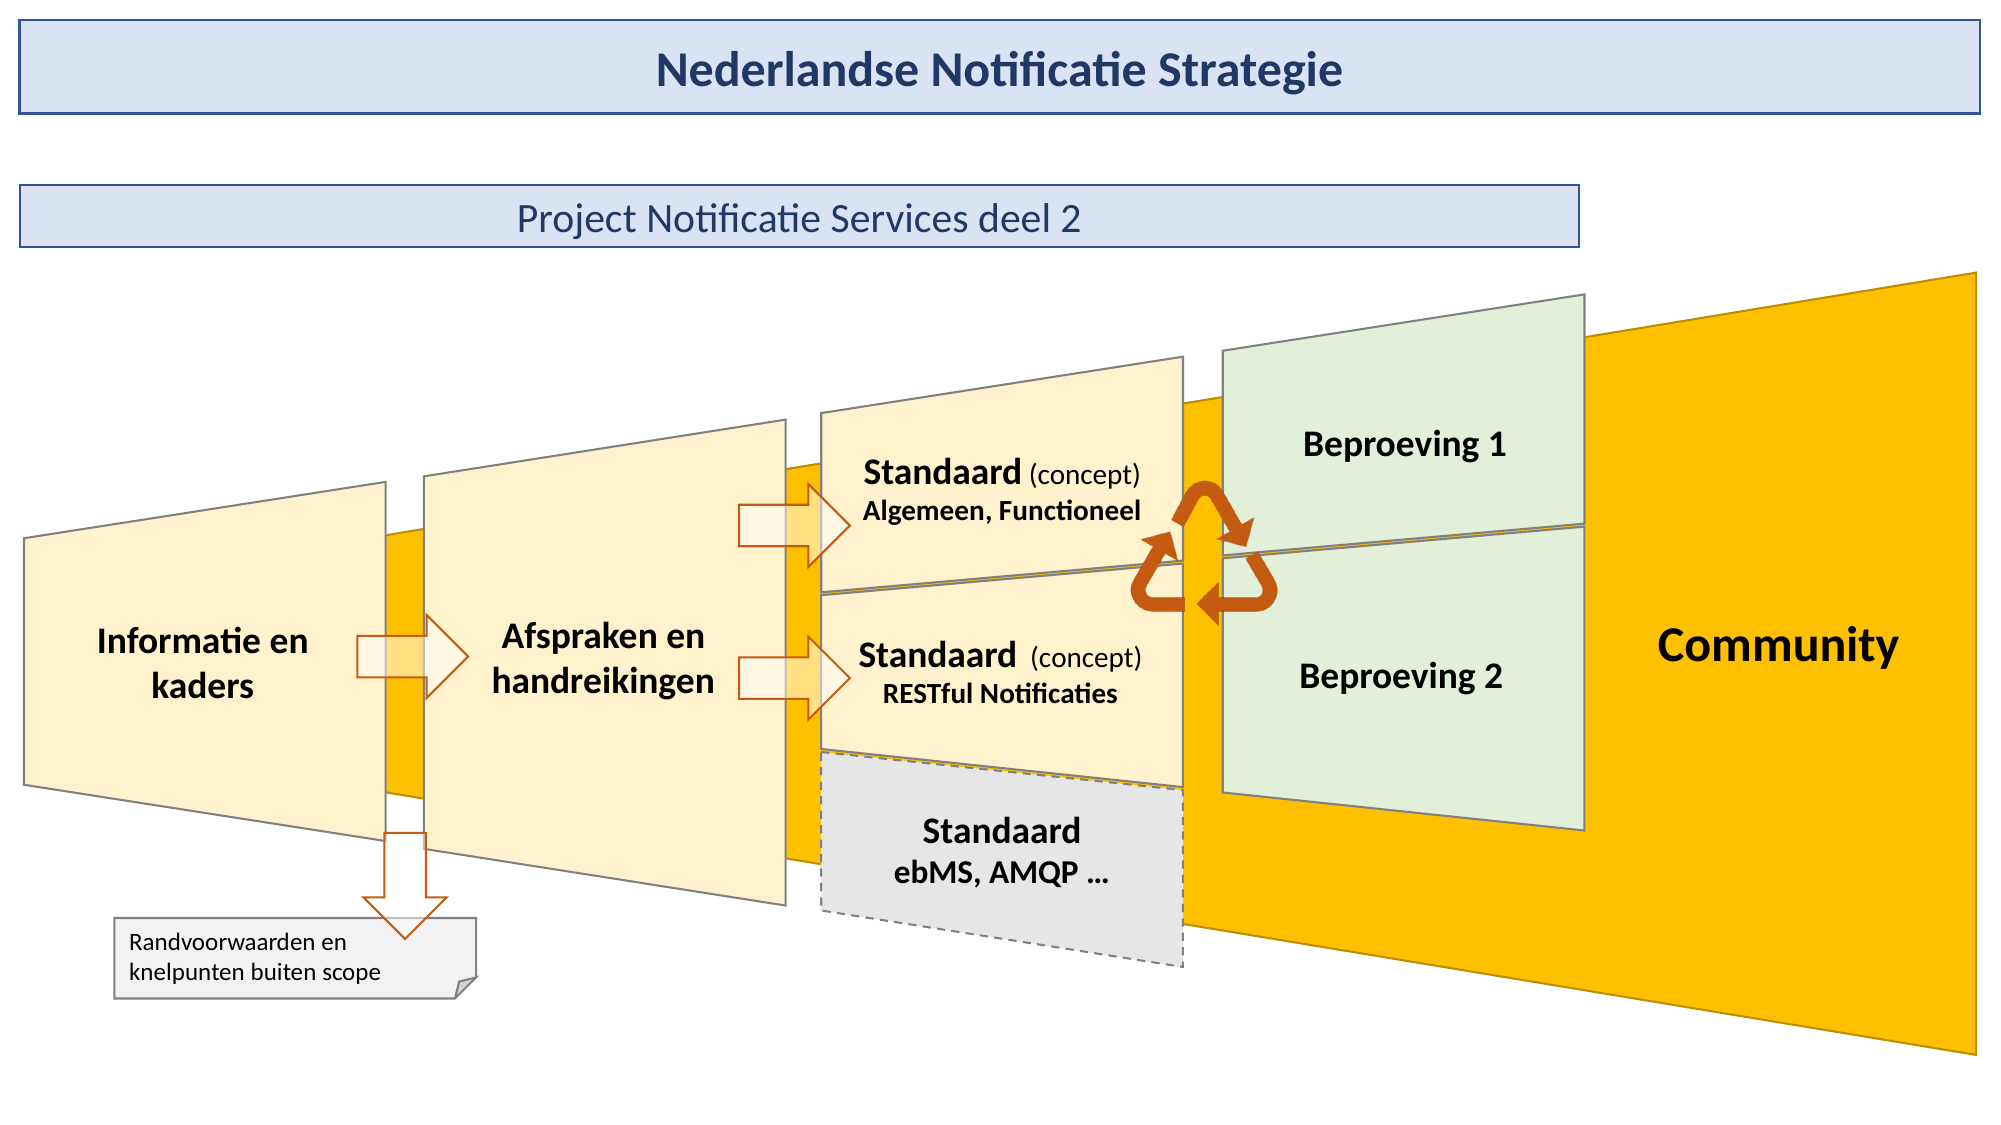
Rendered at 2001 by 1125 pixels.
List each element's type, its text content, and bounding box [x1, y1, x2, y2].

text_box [816, 579, 1194, 803]
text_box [817, 736, 1189, 983]
text_box Nederlandse Notificatie Strategie [18, 19, 1981, 115]
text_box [1212, 310, 1596, 540]
picture [1119, 468, 1289, 638]
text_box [21, 481, 386, 841]
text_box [1214, 542, 1599, 846]
text_box Project Notificatie Services deel 2 [19, 184, 1580, 248]
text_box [192, 272, 1977, 1055]
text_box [422, 419, 786, 906]
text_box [811, 372, 1193, 576]
text_box Randvoorwaarden en knelpunten buiten scope [113, 916, 192, 1000]
